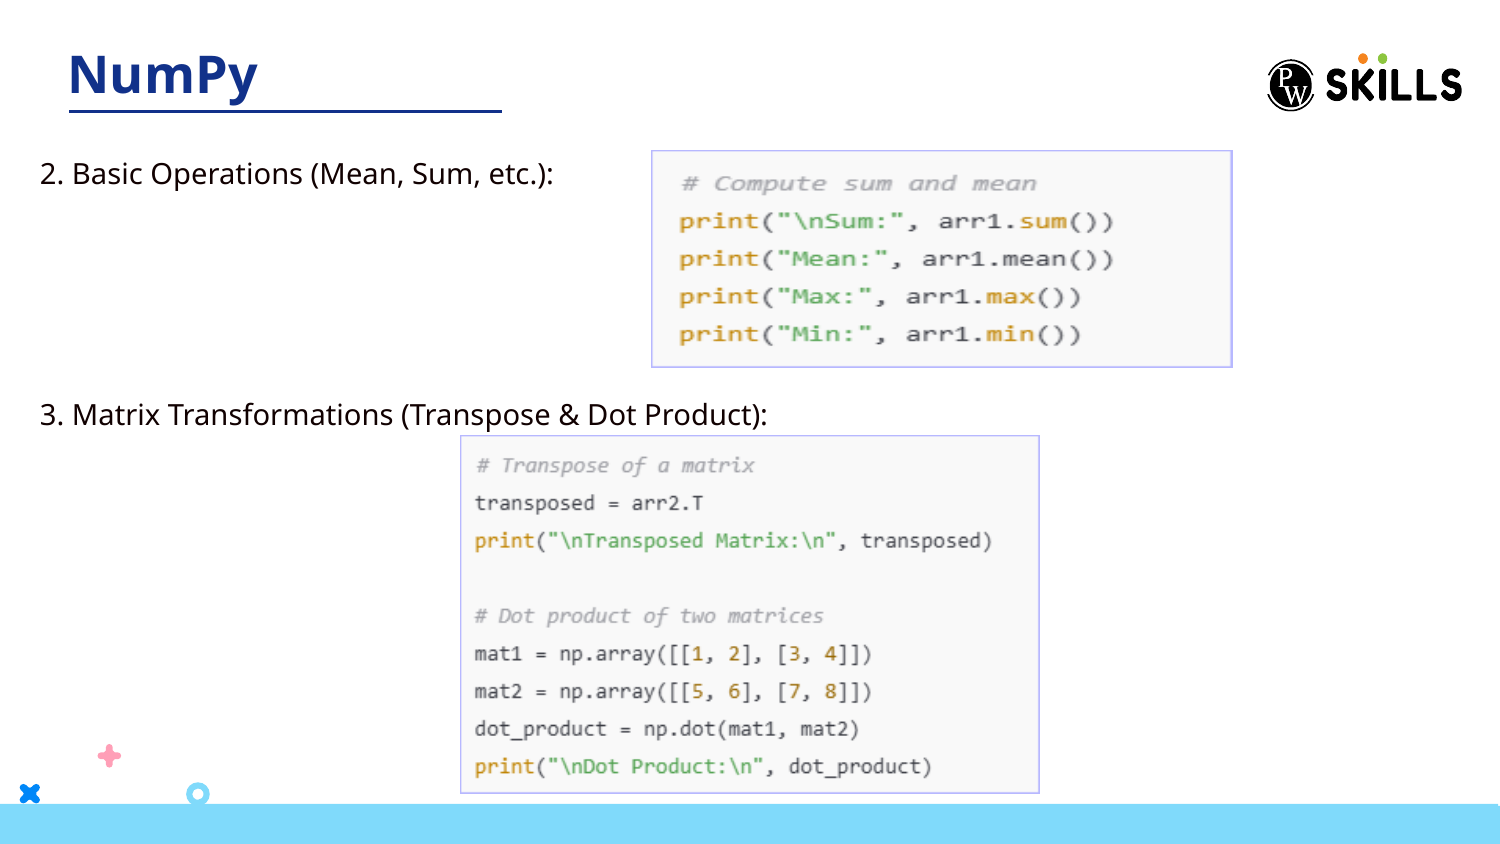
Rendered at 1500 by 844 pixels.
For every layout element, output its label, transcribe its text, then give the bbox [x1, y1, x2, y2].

text_box [0, 805, 1500, 844]
picture [1266, 53, 1463, 112]
title NumPy [52, 26, 1208, 134]
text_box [19, 743, 210, 807]
picture [651, 150, 1233, 369]
list 2. Basic Operations (Mean, Sum, etc.): 3. Matrix Transformations (Transpose & Dot Product): [0, 134, 1418, 642]
picture [460, 435, 1040, 794]
